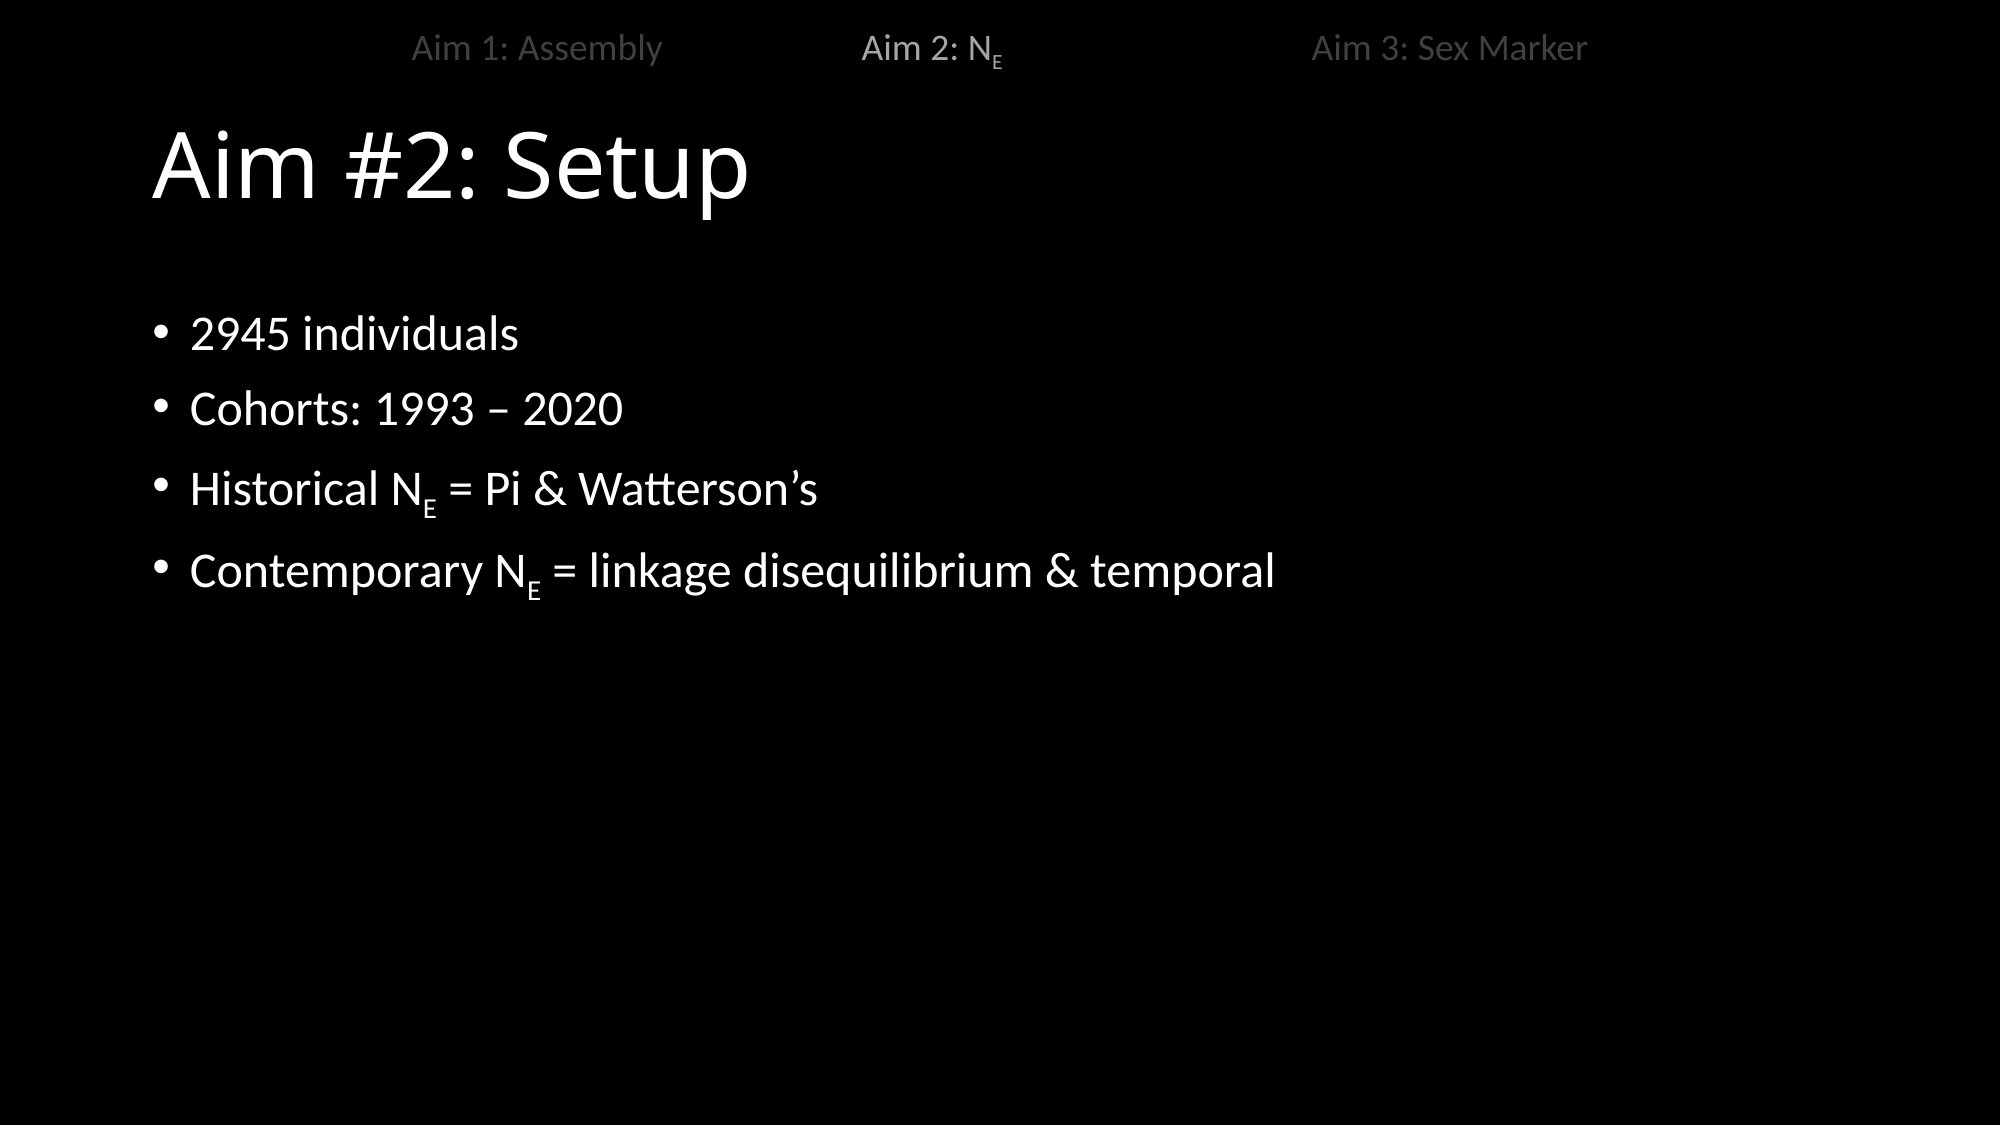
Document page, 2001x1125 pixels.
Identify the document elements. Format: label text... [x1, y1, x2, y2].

title Aim #2: Setup [137, 82, 1863, 278]
text_box Aim 1: Assembly Aim 2: NE Aim 3: Sex Marker [0, 15, 2000, 82]
list 2945 individuals Cohorts: 1993 – 2020 Historical NE = Pi & Watterson’s Contemporary NE = linkage disequilibrium & temporal [137, 299, 1863, 1014]
